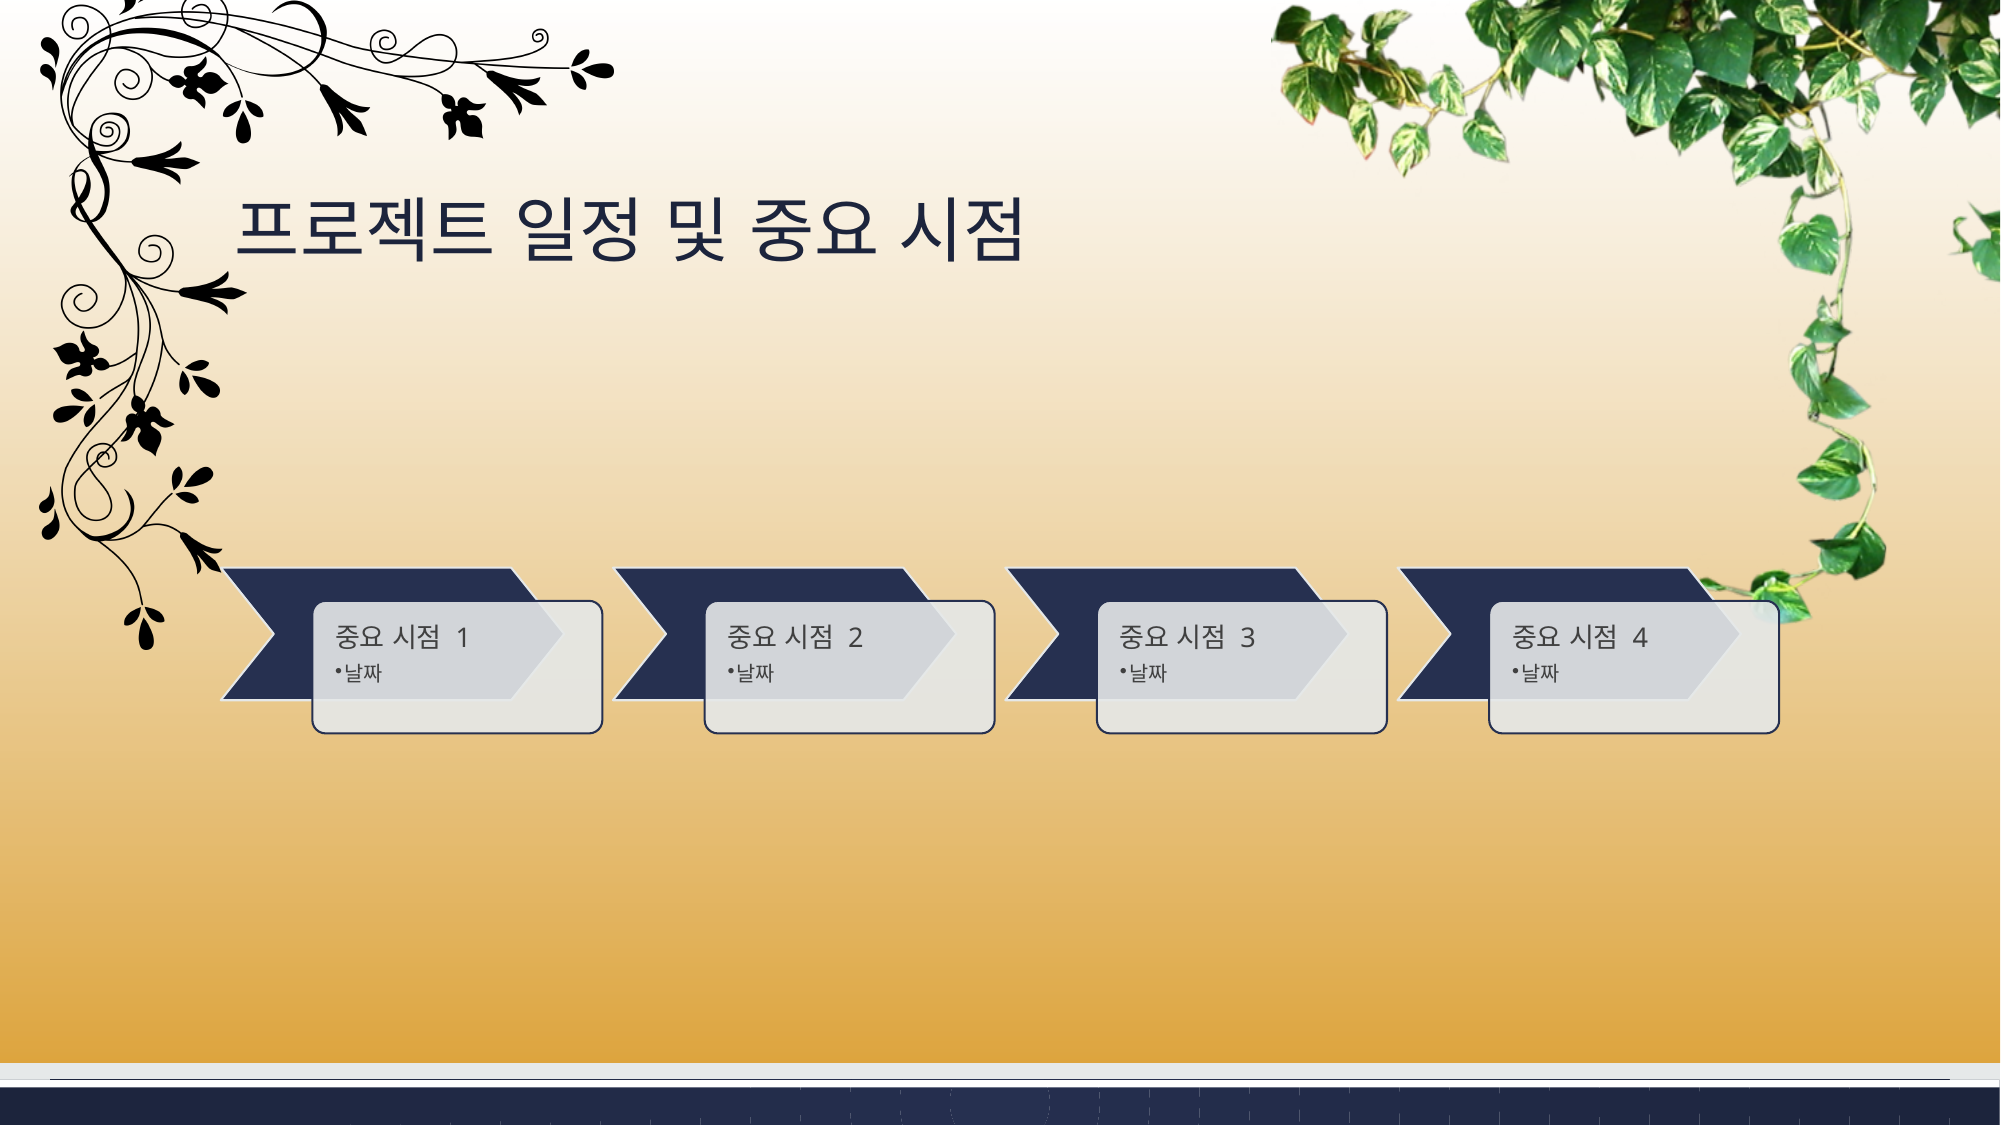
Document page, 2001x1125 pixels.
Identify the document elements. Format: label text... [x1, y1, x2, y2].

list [219, 311, 1780, 990]
title 프로젝트 일정 및 중요 시점 [219, 76, 1780, 279]
